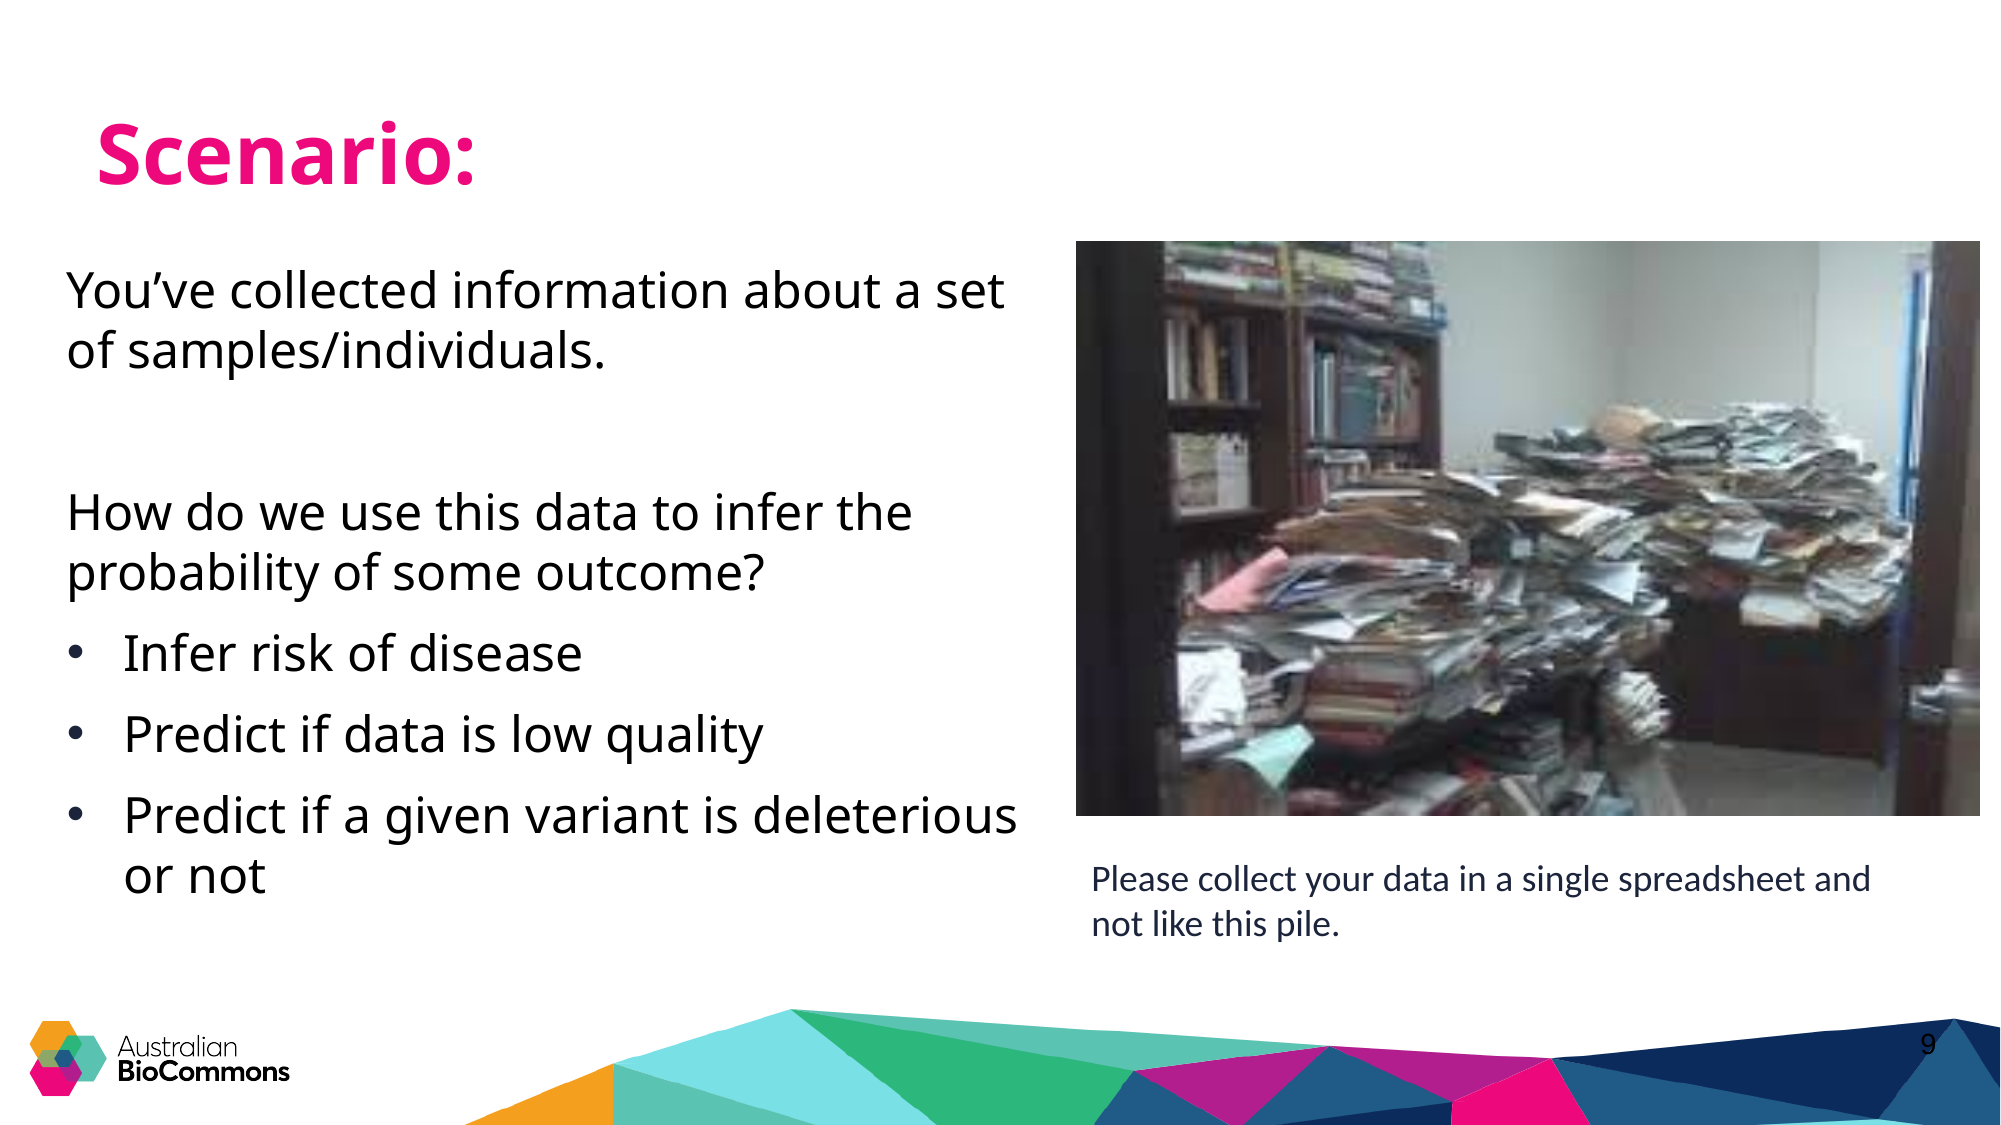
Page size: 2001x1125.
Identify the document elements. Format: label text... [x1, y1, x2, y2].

picture [11, 1014, 308, 1103]
list You’ve collected information about a set of samples/individuals. How do we use this data to infer the probability of some outcome? Infer risk of disease Predict if data is low quality Predict if a given variant is deleterious or not [51, 251, 1077, 970]
slide_number ‹#› [1797, 1012, 1937, 1073]
picture [428, 992, 2001, 1125]
picture [1076, 241, 1980, 816]
text_box Please collect your data in a single spreadsheet and not like this pile. [1076, 846, 1938, 997]
title Scenario: [81, 64, 1953, 211]
